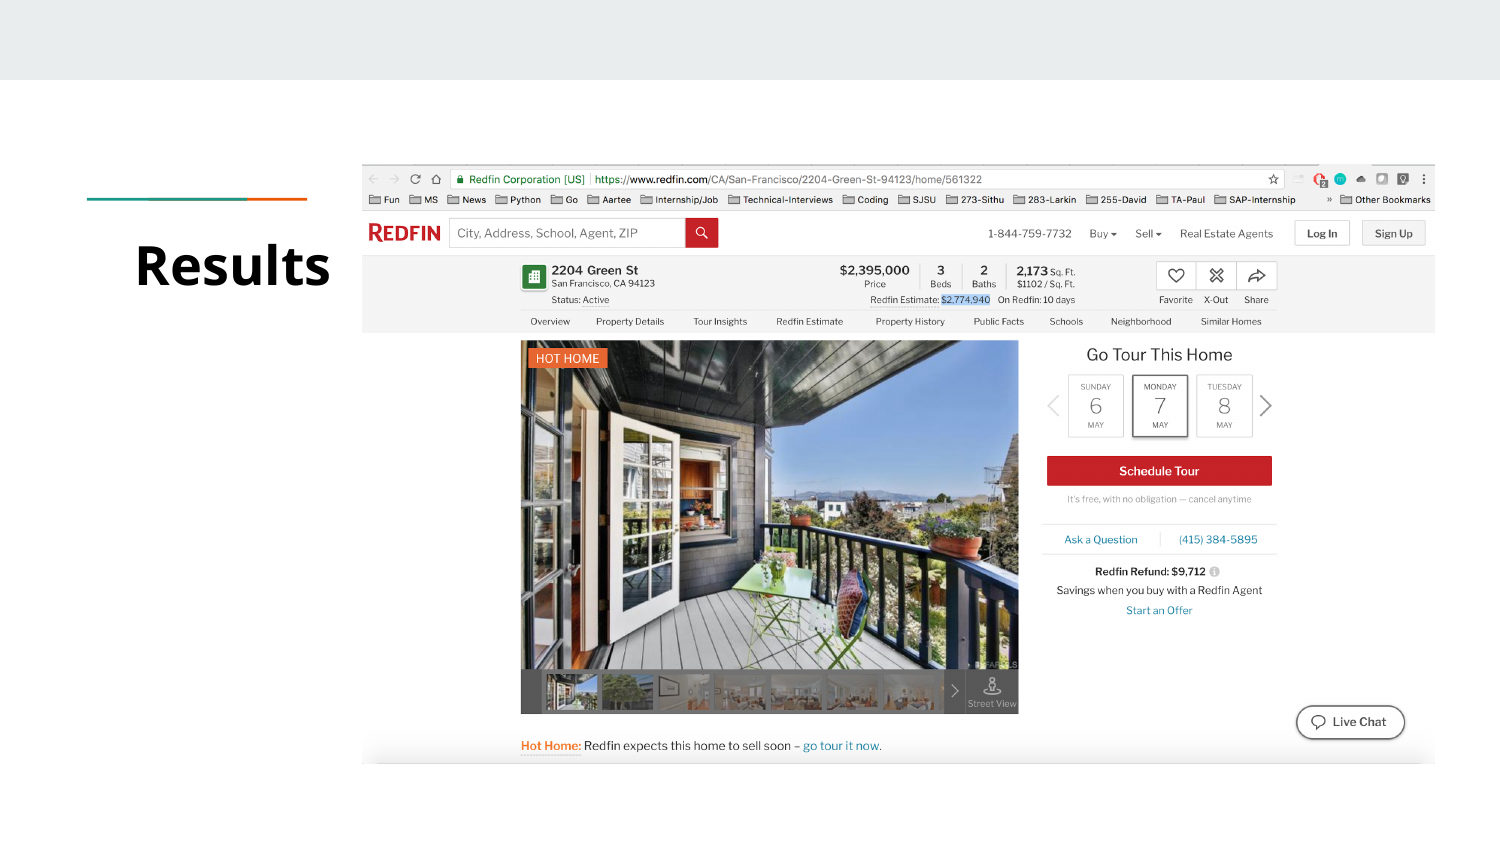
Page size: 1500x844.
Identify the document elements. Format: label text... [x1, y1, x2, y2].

title Results [119, 216, 357, 305]
picture [362, 164, 1435, 764]
